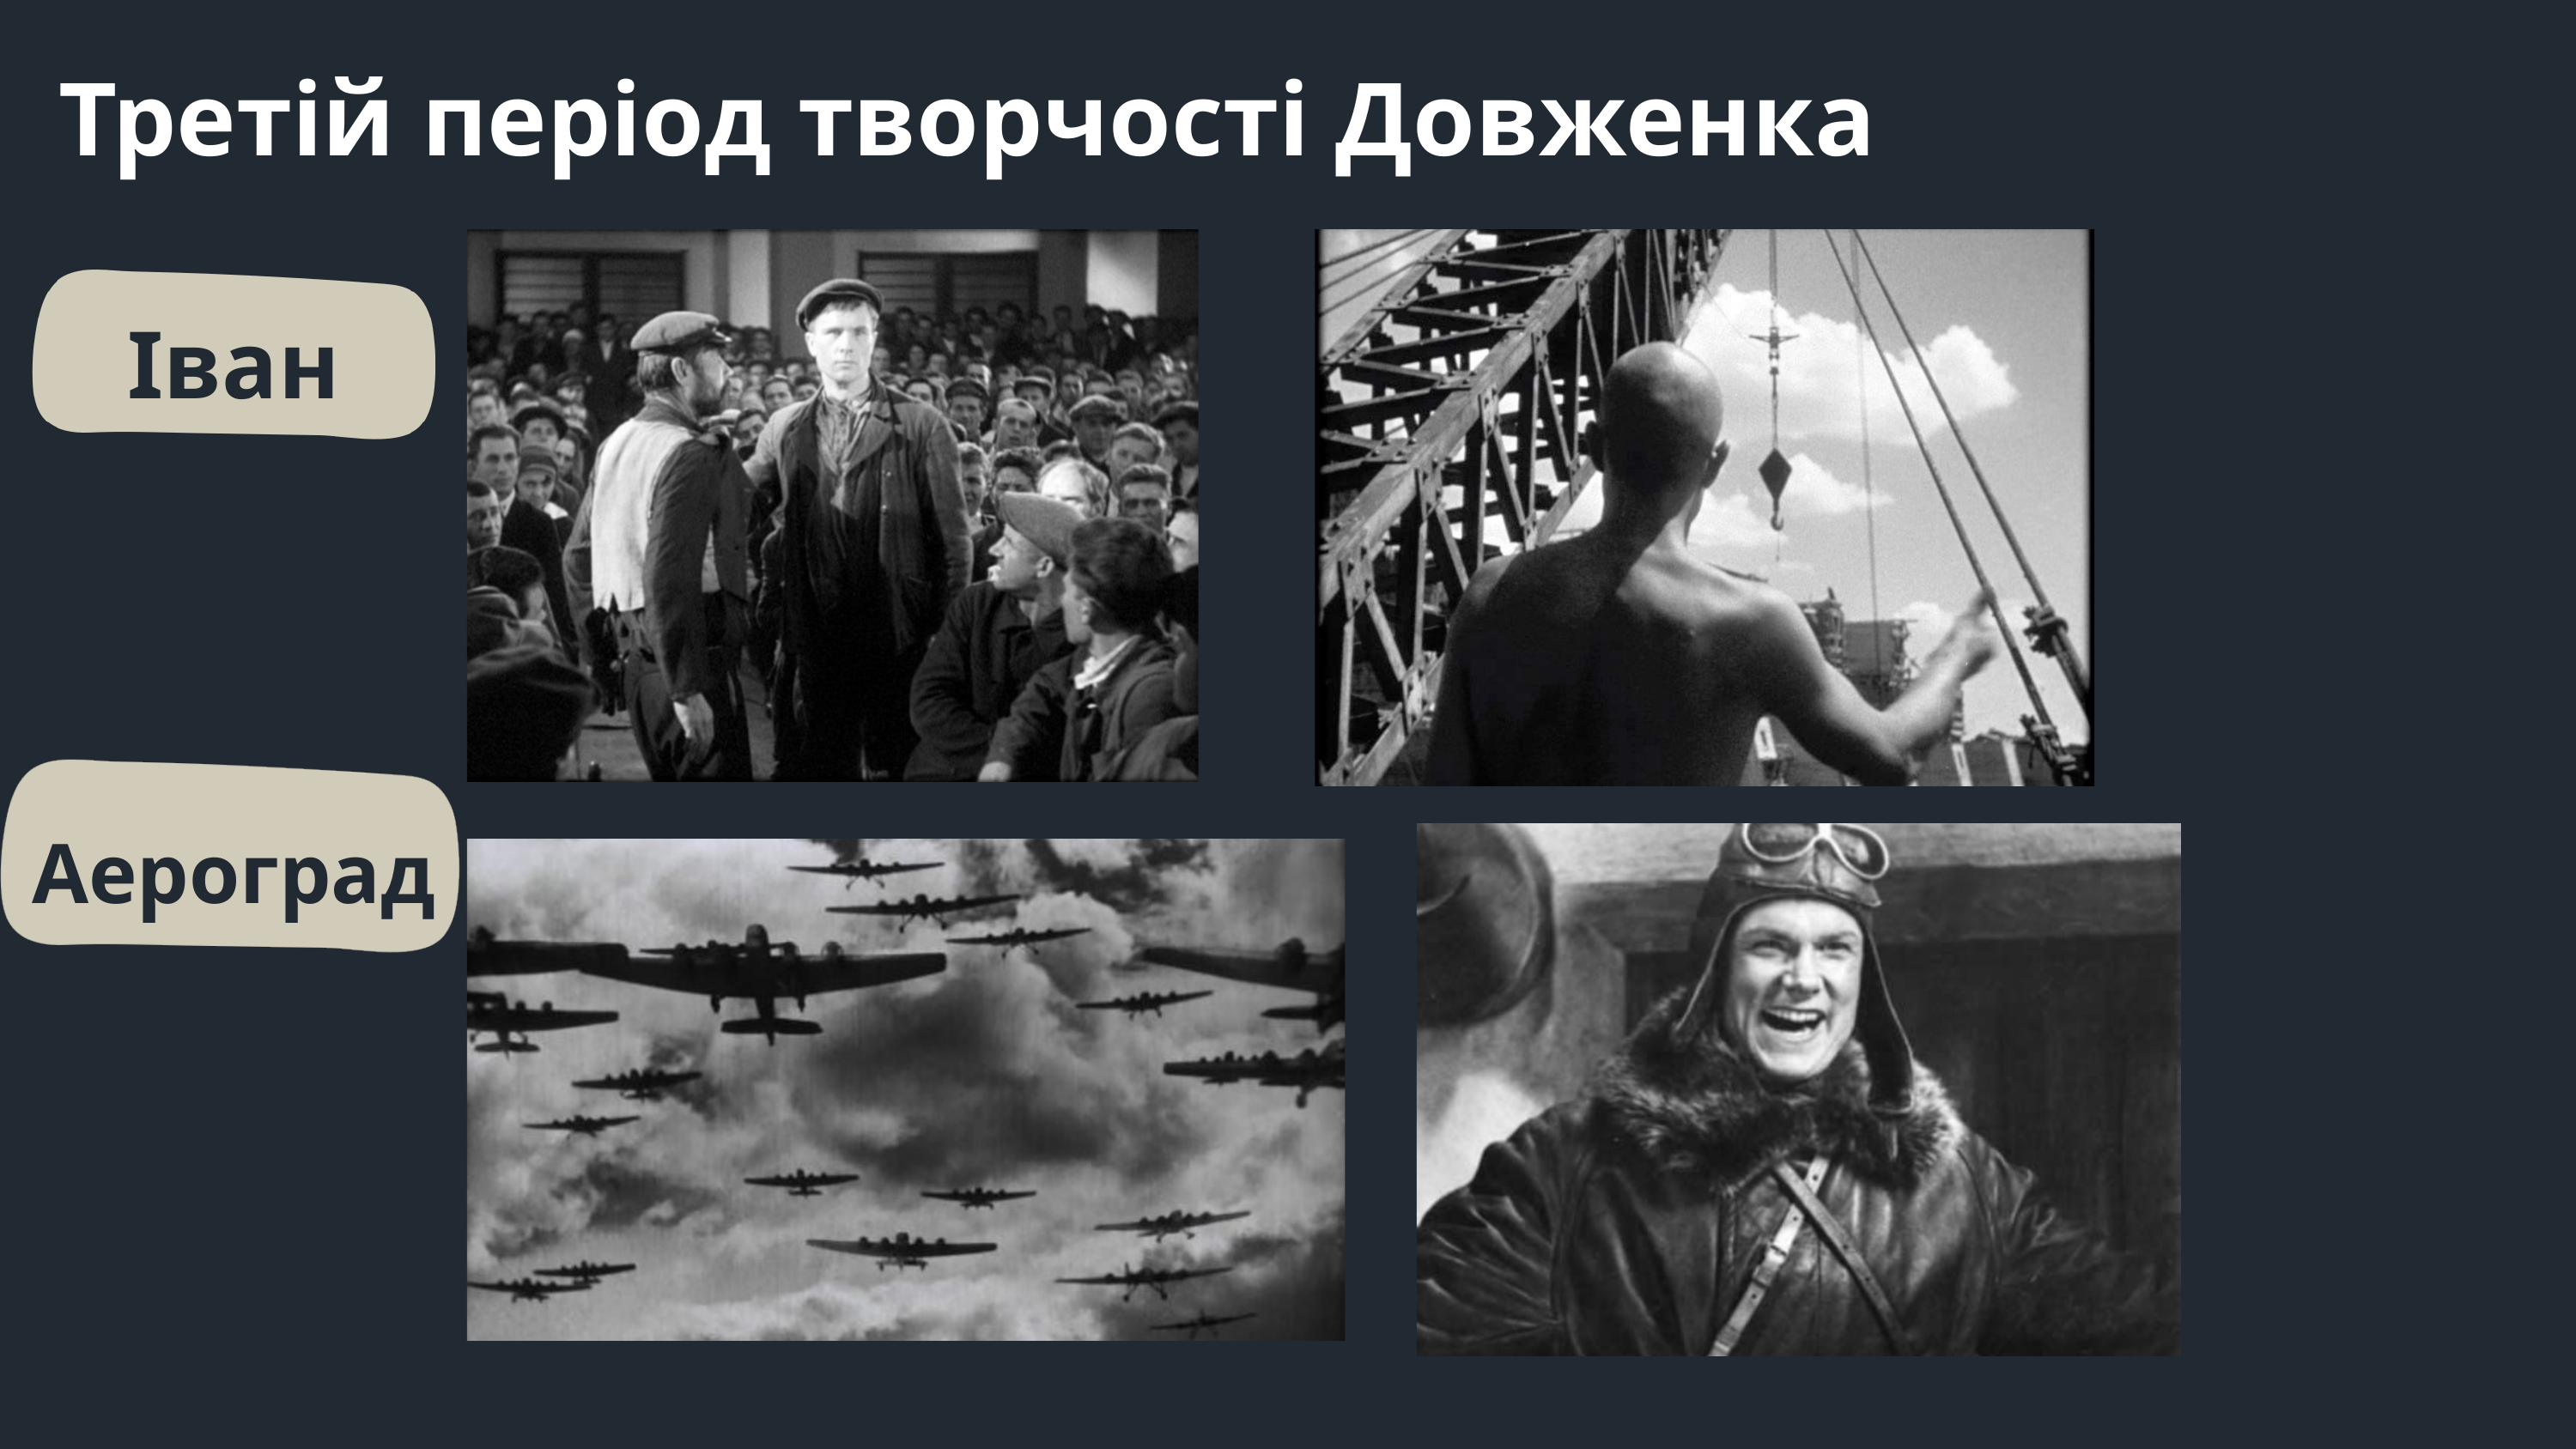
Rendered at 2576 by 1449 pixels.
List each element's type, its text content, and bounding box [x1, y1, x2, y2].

text_box [0, 755, 461, 964]
text_box Третій період творчості Довженка [0, 34, 2041, 177]
text_box [32, 265, 436, 448]
text_box [466, 229, 1199, 782]
text_box Іван [118, 287, 350, 418]
text_box [466, 839, 1346, 1341]
text_box Аероград [32, 804, 436, 920]
text_box [1315, 229, 2095, 786]
text_box [1416, 823, 2181, 1356]
